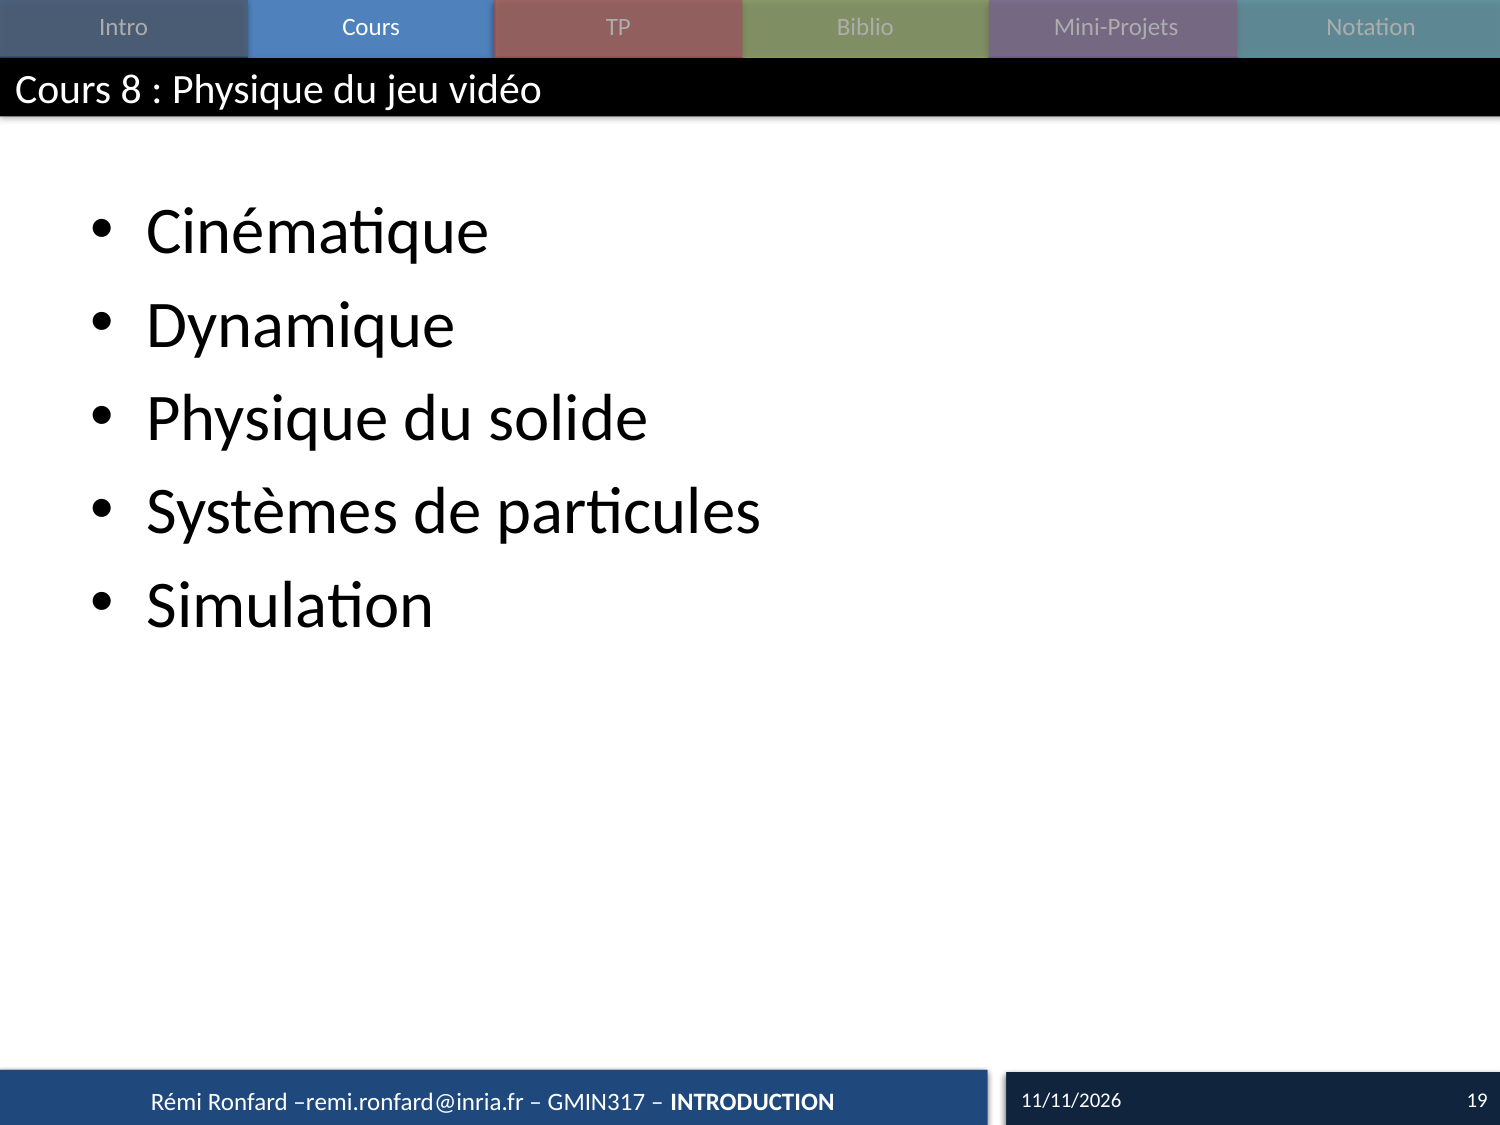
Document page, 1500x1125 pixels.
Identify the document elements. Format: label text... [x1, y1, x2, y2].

footer Rémi Ronfard –remi.ronfard@inria.fr – GMIN317 – INTRODUCTION [0, 1072, 988, 1125]
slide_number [1006, 1070, 1153, 1125]
slide_number 19 [1153, 1071, 1500, 1125]
title Cours 8 : Physique du jeu vidéo [0, 58, 1500, 117]
list Cinématique Dynamique Physique du solide Systèmes de particules Simulation [75, 179, 1425, 1005]
